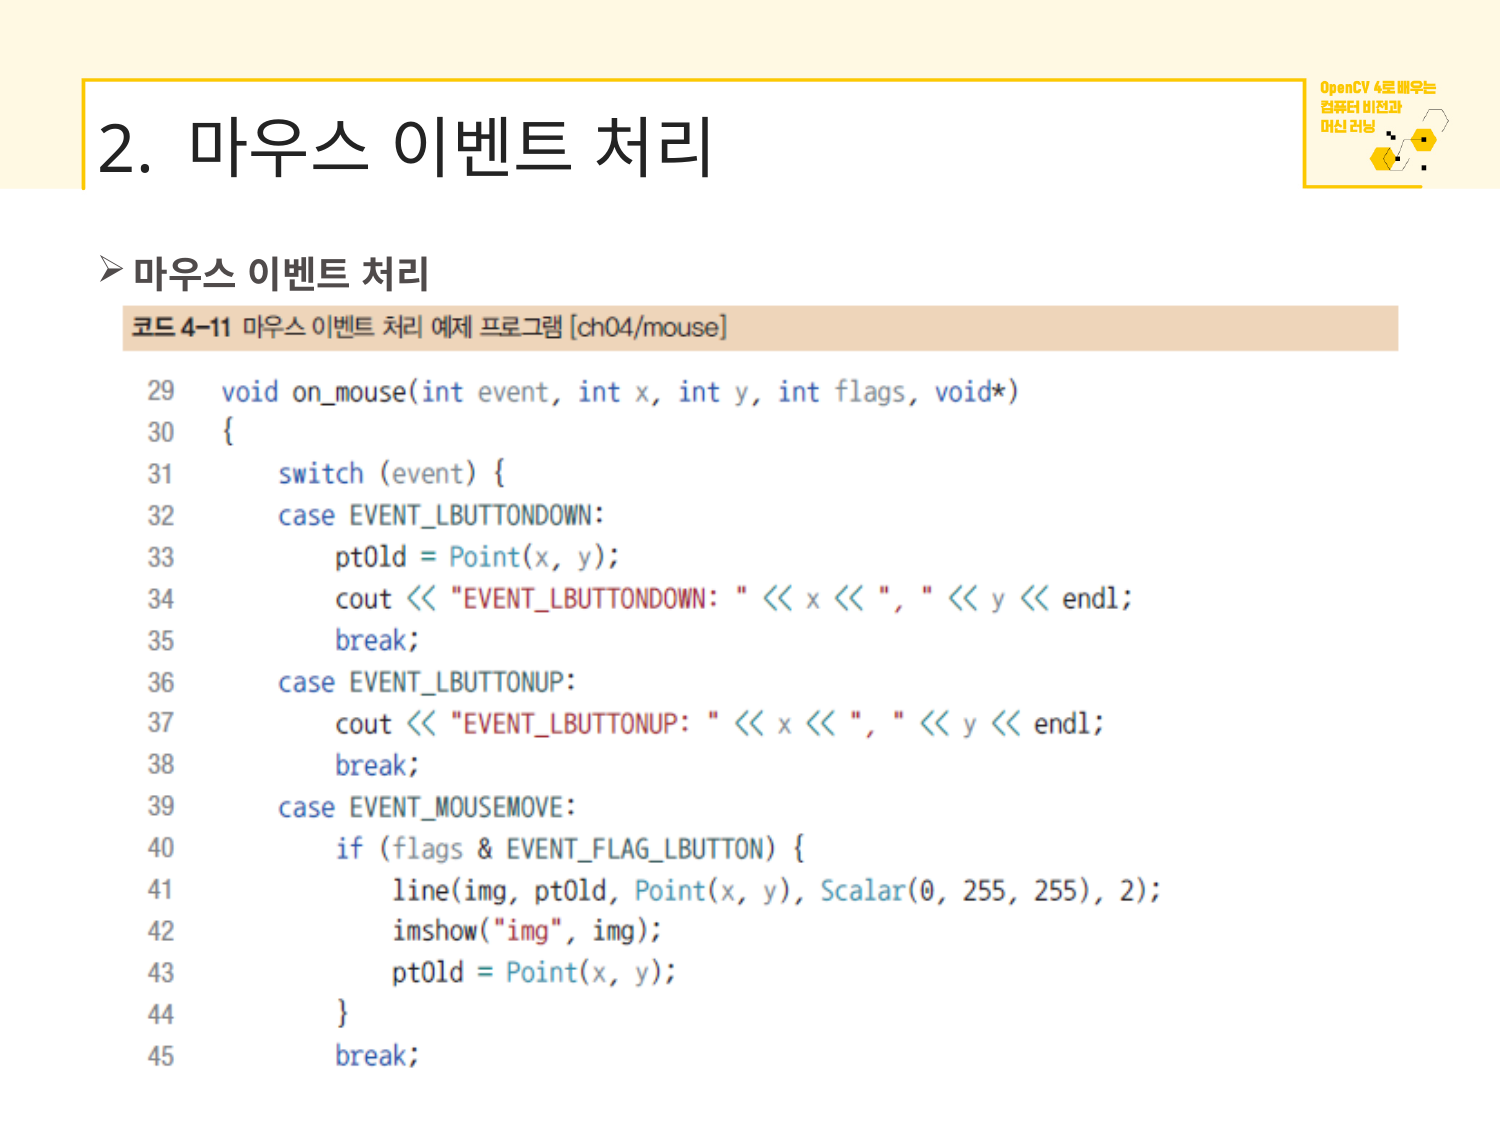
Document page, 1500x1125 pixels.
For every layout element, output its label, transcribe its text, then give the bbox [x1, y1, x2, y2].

title 2. 마우스 이벤트 처리 [82, 61, 1413, 193]
list 마우스 이벤트 처리 [81, 239, 1412, 1054]
picture [0, 0, 1500, 1125]
